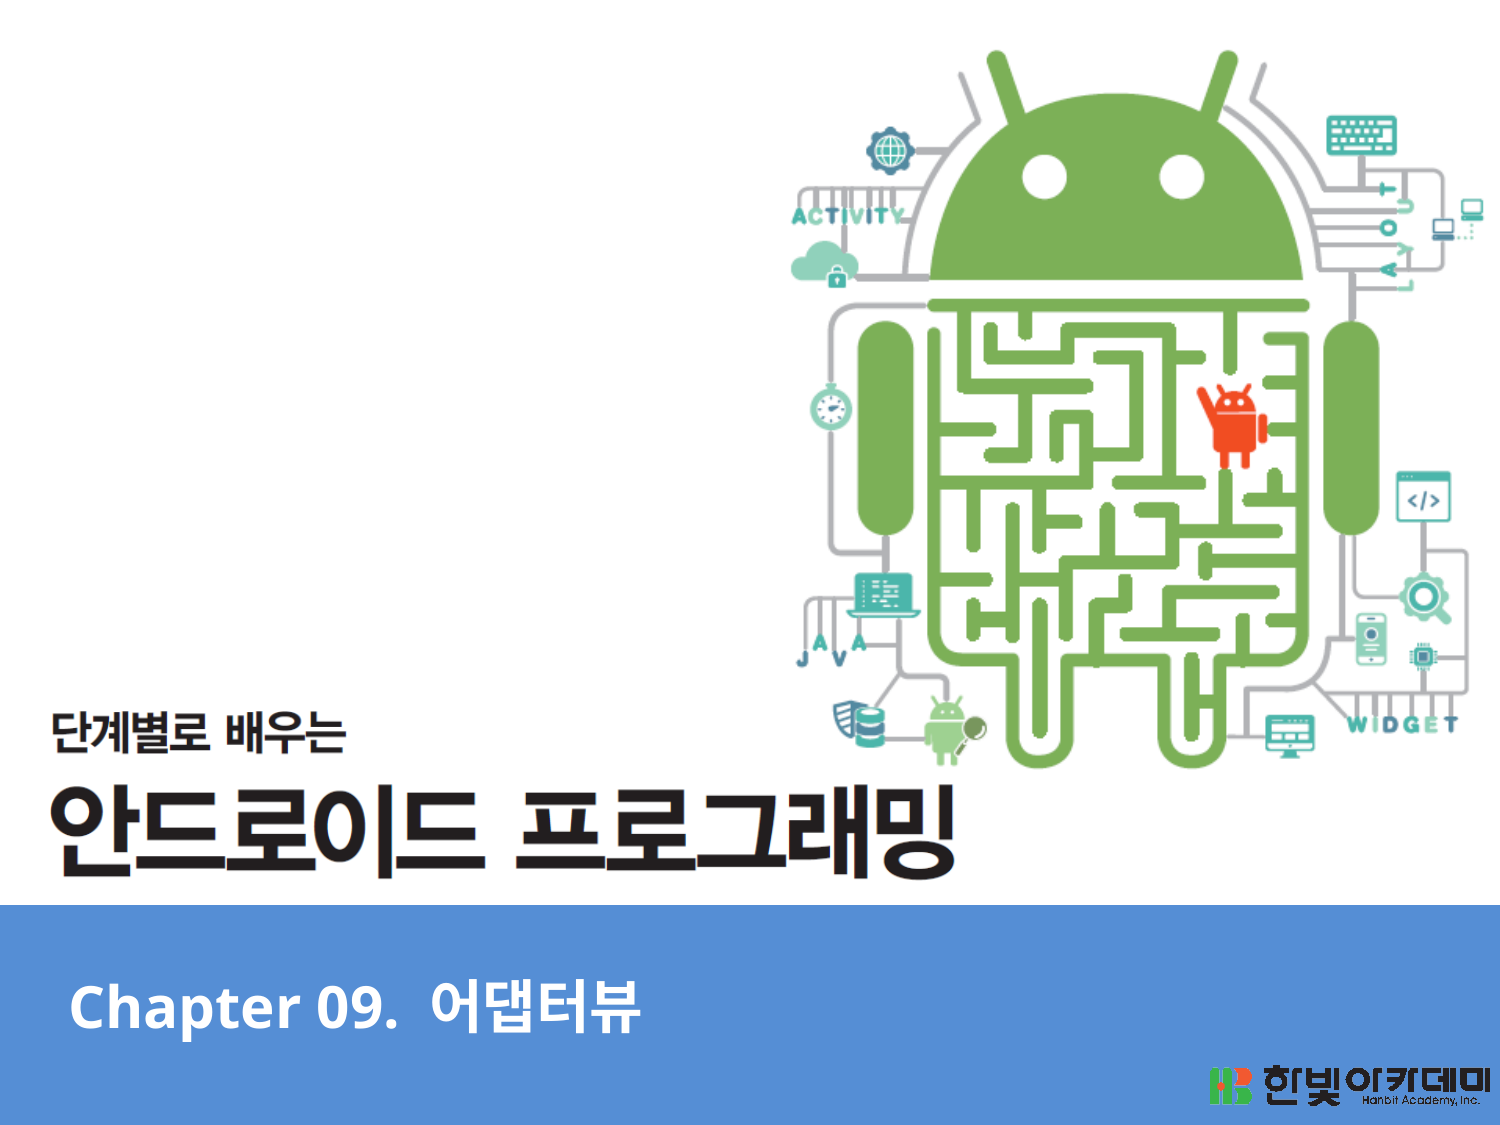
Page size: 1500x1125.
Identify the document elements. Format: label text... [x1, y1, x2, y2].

picture [48, 30, 1488, 887]
title Chapter 09. 어댑터뷰 [52, 916, 1448, 1095]
picture [1210, 1065, 1490, 1107]
